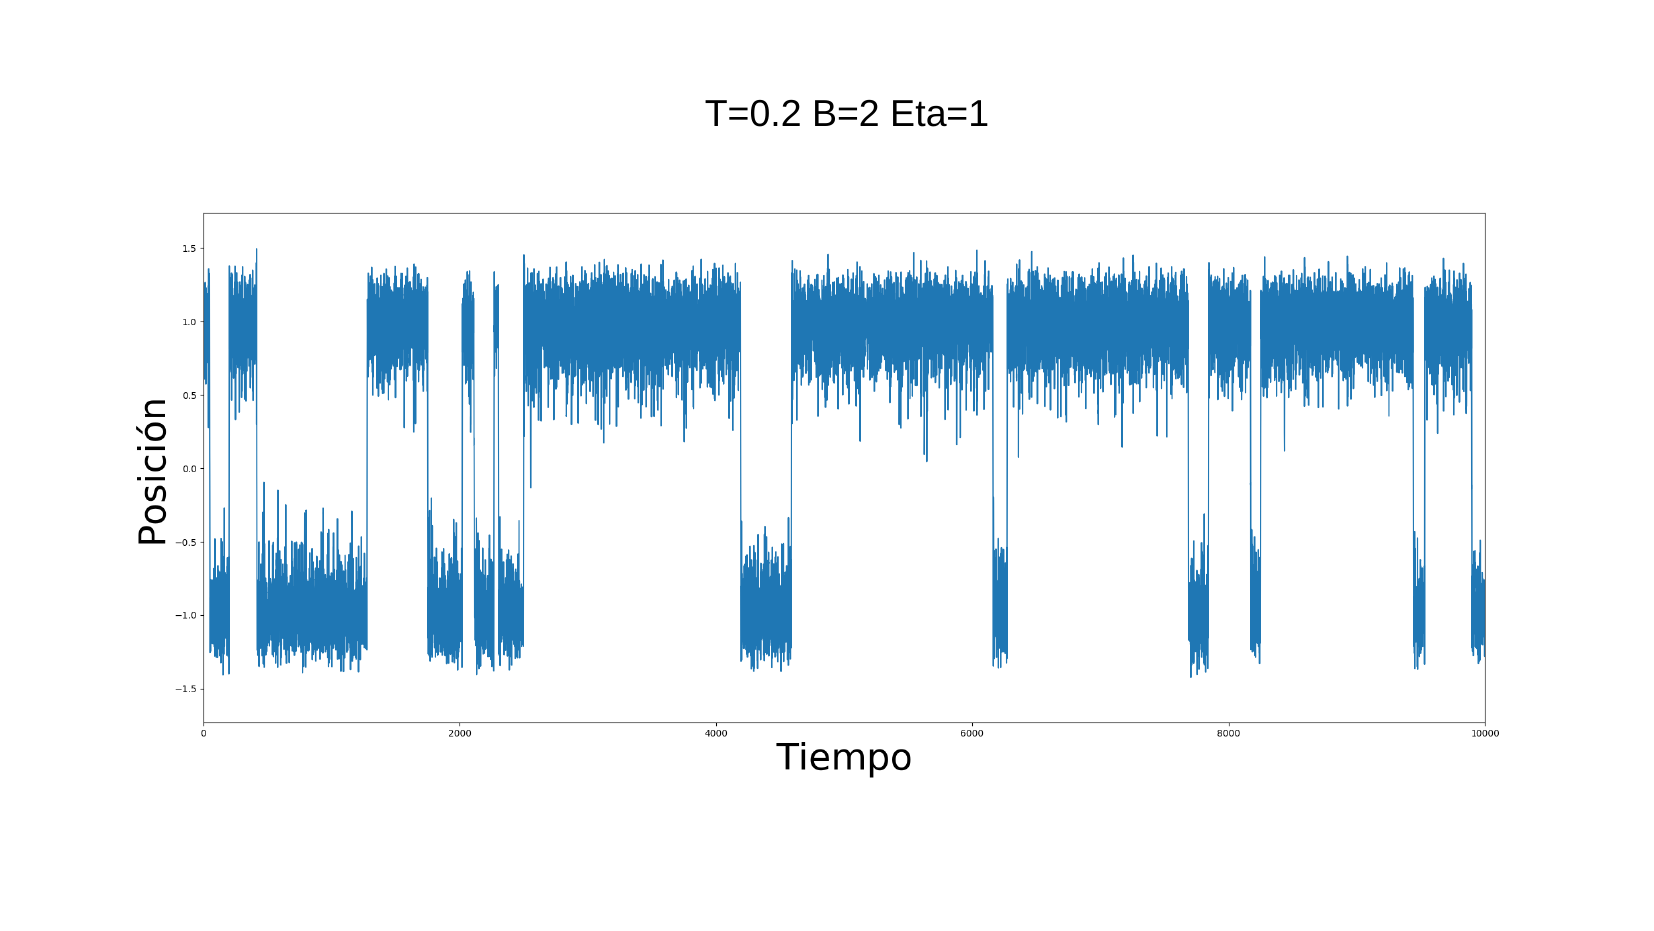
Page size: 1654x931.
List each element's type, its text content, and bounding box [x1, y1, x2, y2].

picture [0, 133, 1651, 796]
text_box T=0.2 B=2 Eta=1 [689, 81, 1045, 131]
